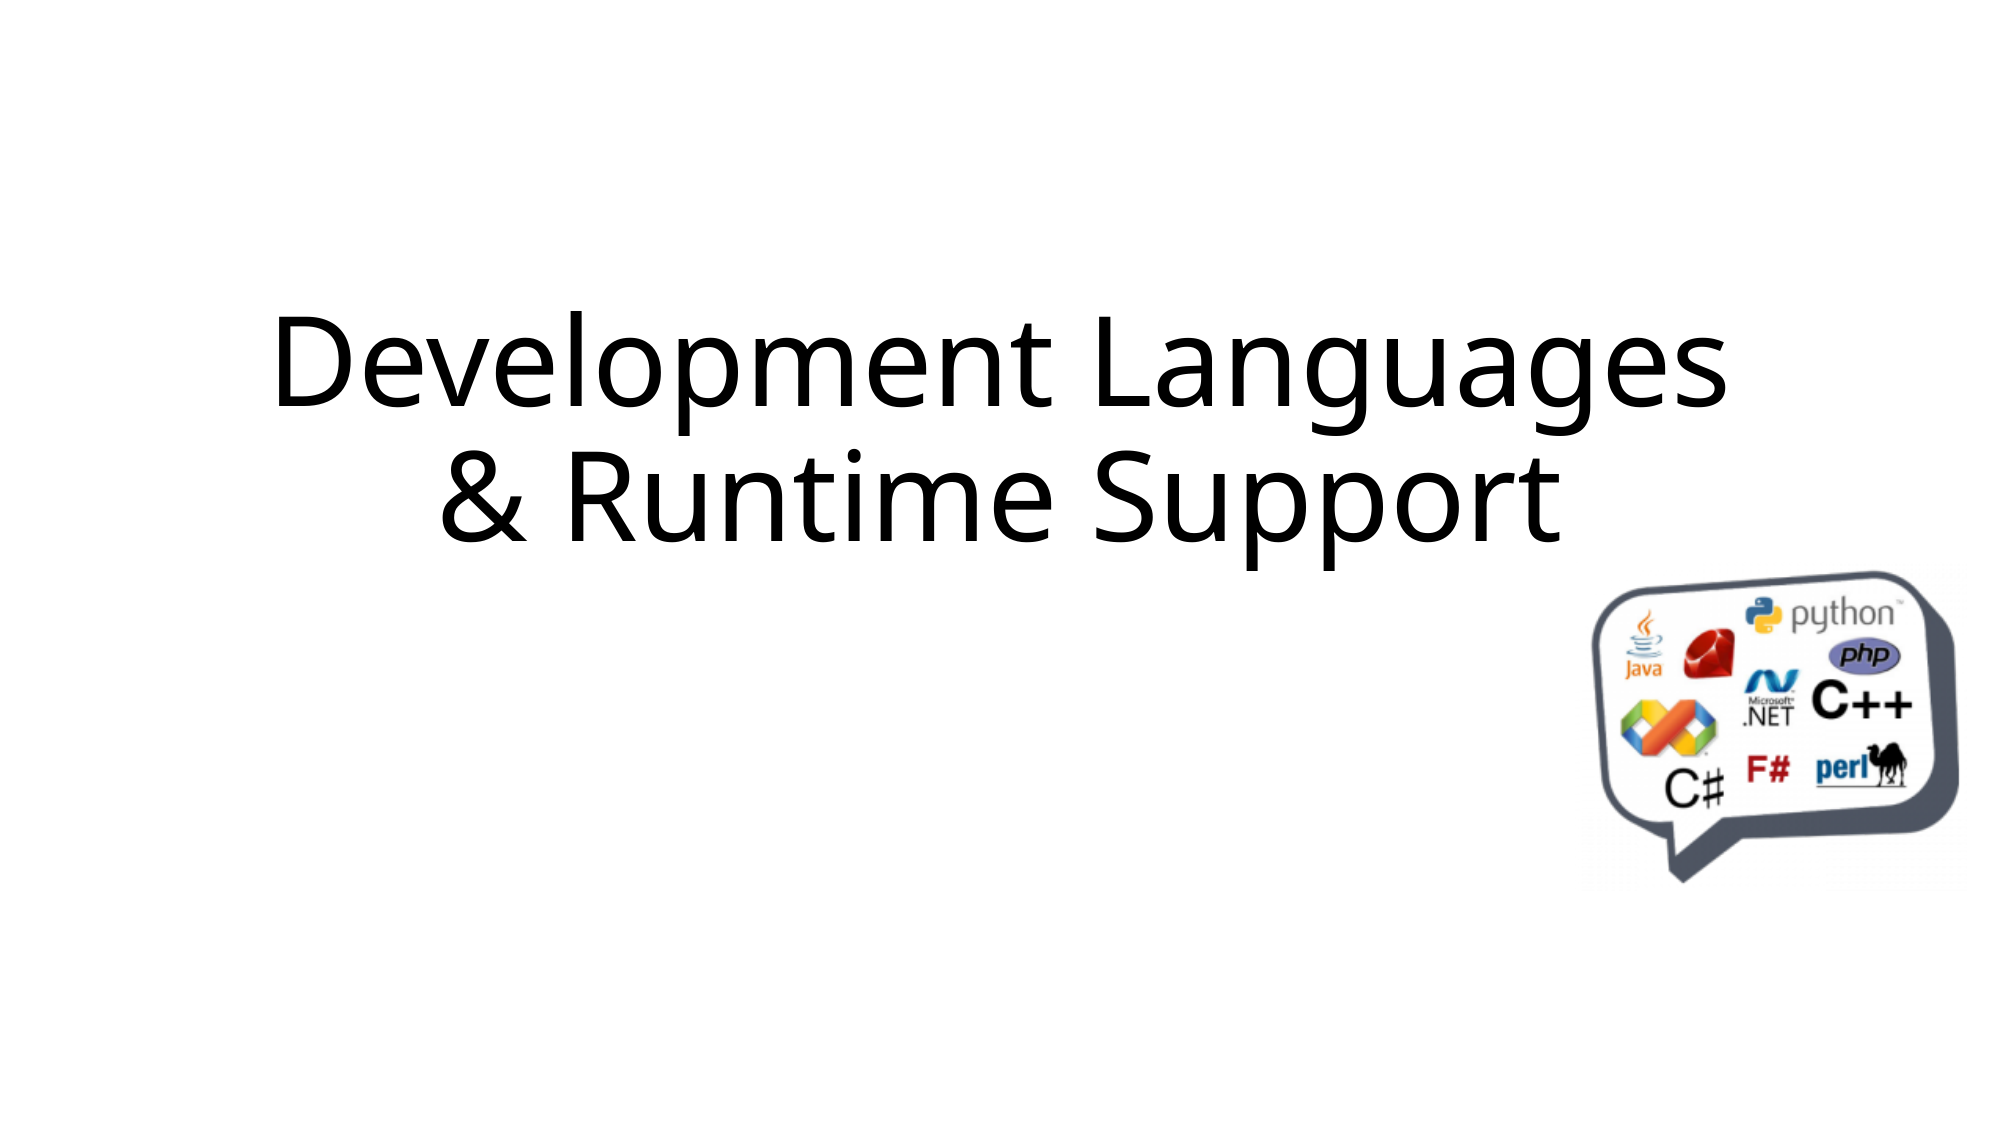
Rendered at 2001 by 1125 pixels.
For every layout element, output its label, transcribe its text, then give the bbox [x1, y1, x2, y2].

title Development Languages & Runtime Support [249, 184, 1750, 576]
picture [1575, 562, 1967, 891]
